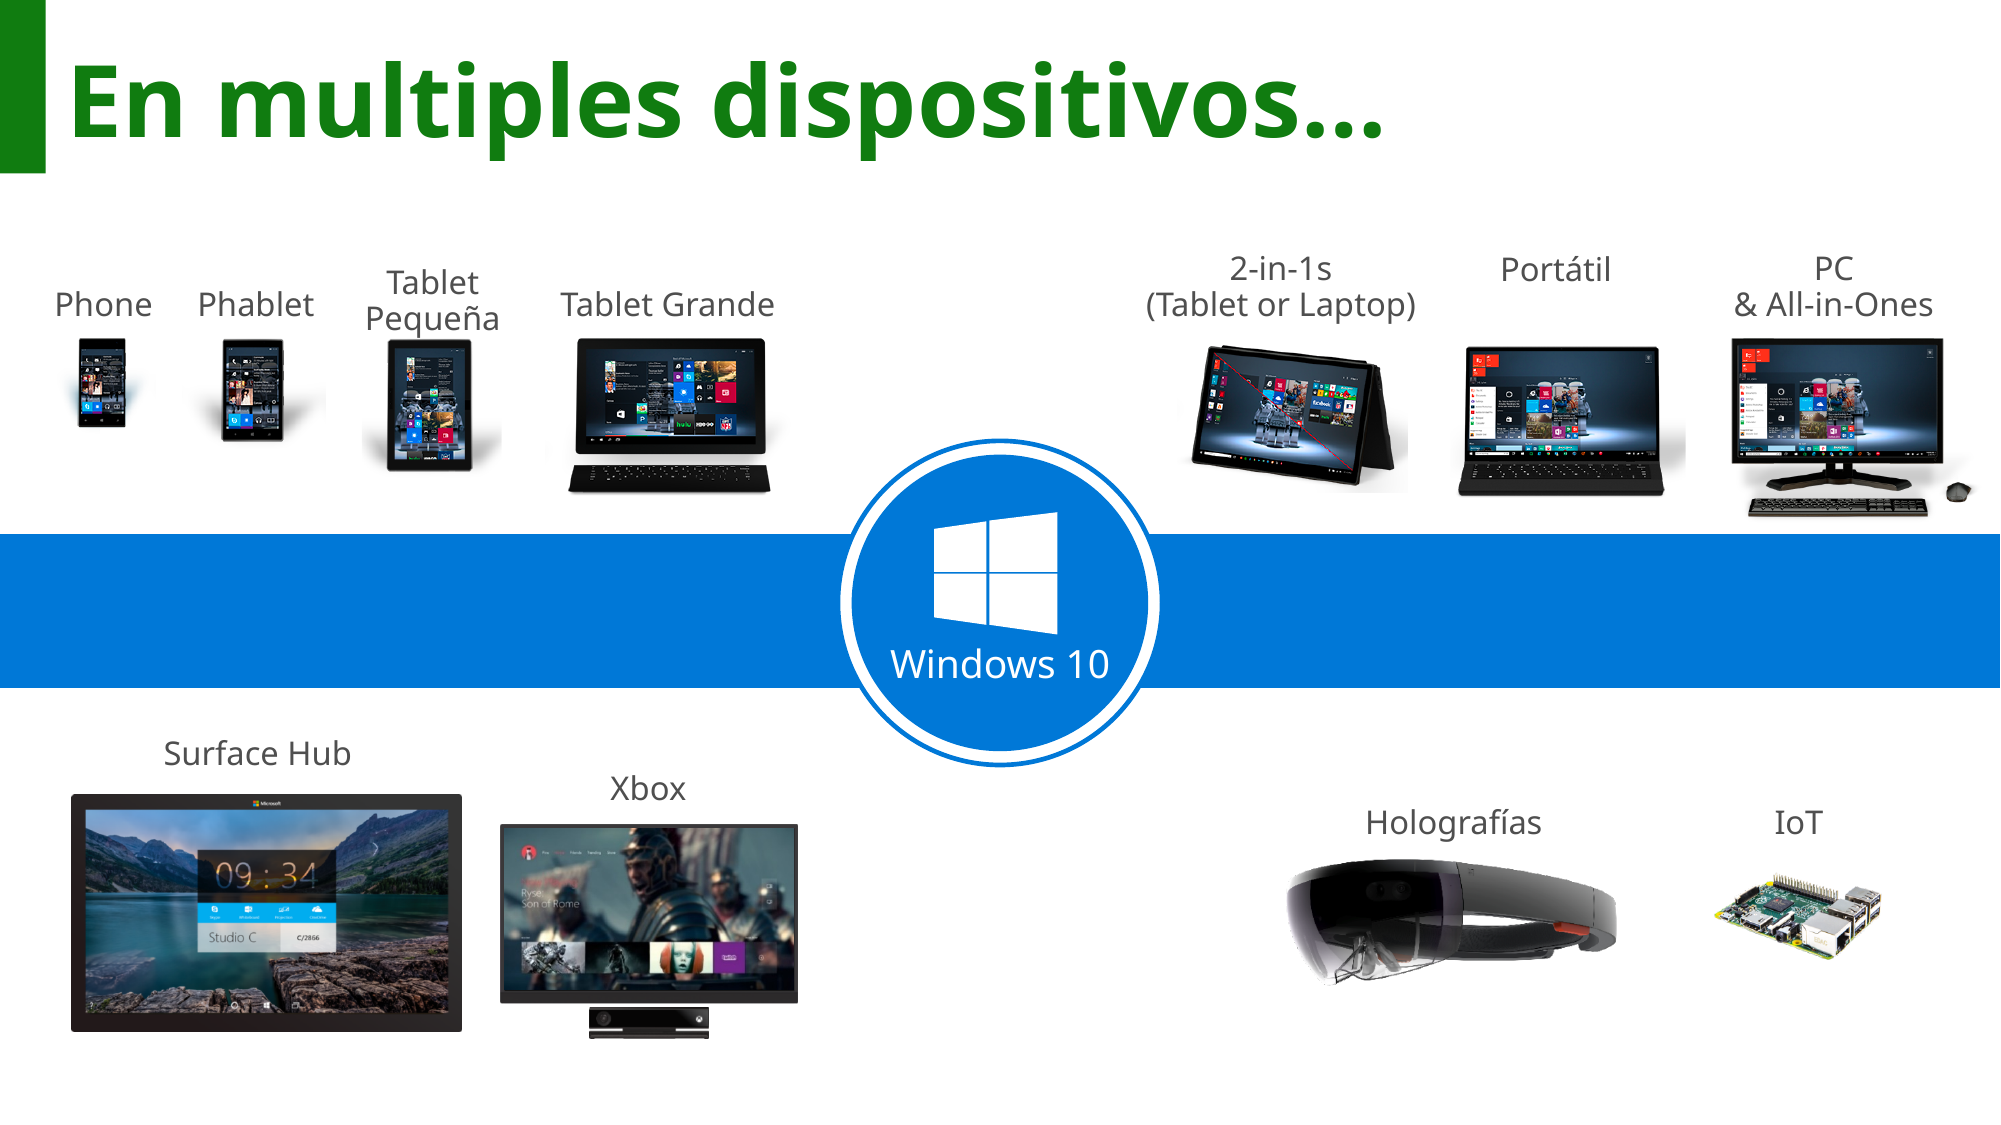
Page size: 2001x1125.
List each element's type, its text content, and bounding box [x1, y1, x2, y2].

picture [57, 338, 156, 434]
text_box Tablet Grande [508, 288, 828, 324]
text_box [933, 439, 1067, 454]
text_box [0, 688, 2000, 1102]
text_box [1172, 534, 2000, 688]
text_box Surface Hub [155, 737, 361, 773]
picture [1176, 345, 1408, 493]
text_box PC & All-in-Ones [1676, 252, 1992, 324]
text_box Phone [48, 288, 159, 324]
text_box Phablet [186, 288, 325, 324]
title En multiples dispositivos… [44, 33, 1956, 195]
picture [182, 338, 326, 449]
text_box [1708, 864, 1888, 967]
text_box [828, 454, 1172, 752]
text_box IoT [1698, 806, 1900, 843]
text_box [500, 824, 798, 1039]
text_box [933, 752, 1067, 767]
picture [1730, 338, 1982, 523]
picture [1271, 853, 1633, 996]
text_box 2-in-1s (Tablet or Laptop) [1119, 252, 1443, 324]
text_box Portátil [1477, 252, 1635, 289]
text_box Tablet Pequeña [337, 266, 529, 338]
picture [361, 338, 502, 478]
picture [71, 794, 462, 1032]
picture [1450, 346, 1686, 498]
text_box [0, 534, 828, 688]
picture [545, 338, 791, 496]
text_box Xbox [598, 772, 698, 808]
text_box [0, 248, 2000, 534]
text_box Holografías [1362, 806, 1545, 843]
